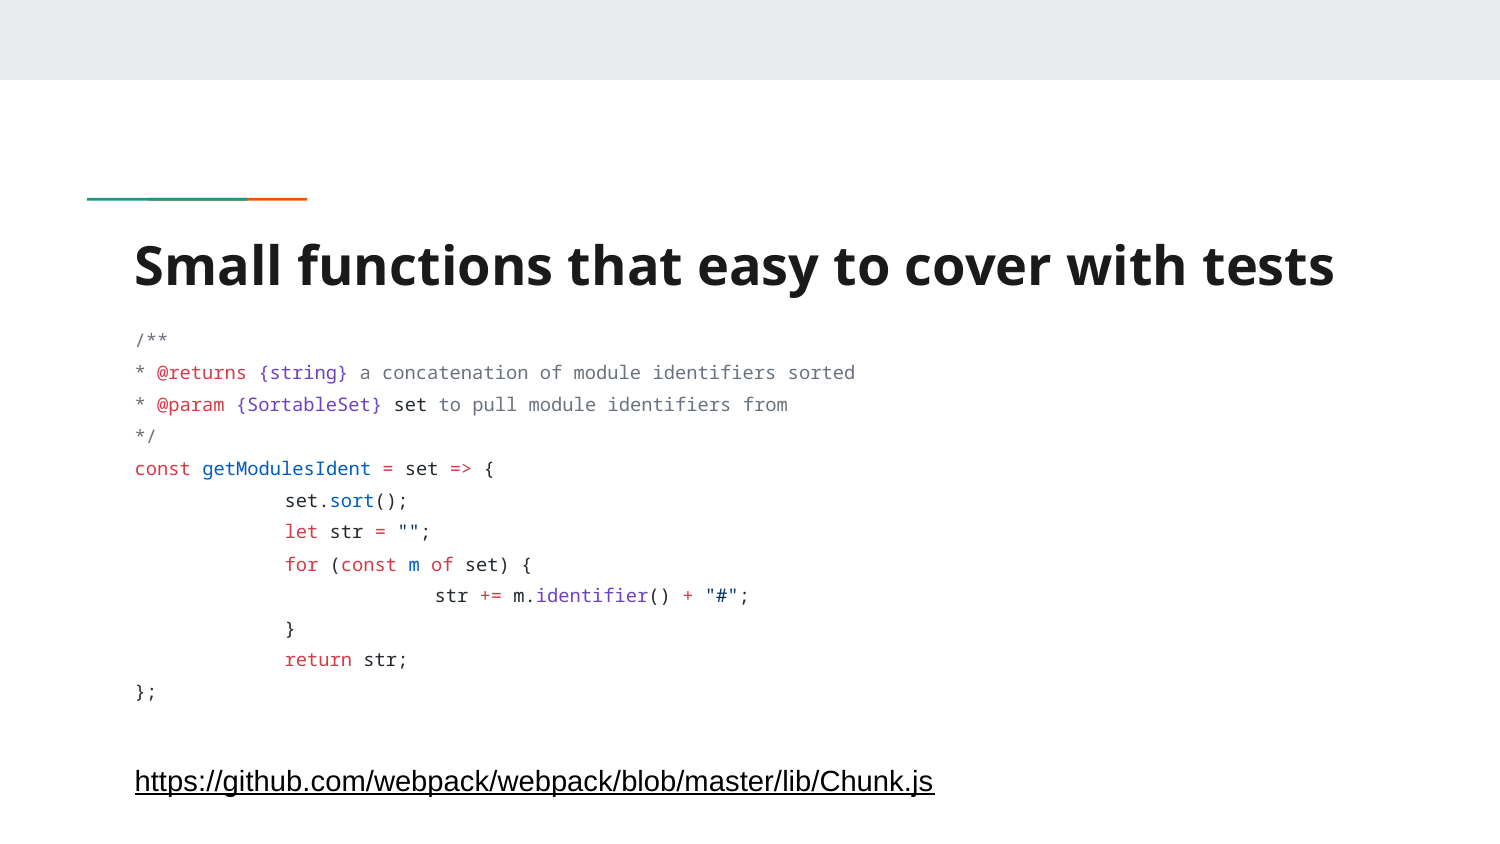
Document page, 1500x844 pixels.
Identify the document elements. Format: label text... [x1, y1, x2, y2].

list /** * @returns {string} a concatenation of module identifiers sorted * @param {SortableSet} set to pull module identifiers from */ const getModulesIdent = set => { set.sort(); let str = ""; for (const m of set) { str += m.identifier() + "#"; } return str; }; [119, 304, 1381, 712]
text_box https://github.com/webpack/webpack/blob/master/lib/Chunk.js [119, 746, 1406, 806]
title Small functions that easy to cover with tests [119, 216, 1381, 304]
